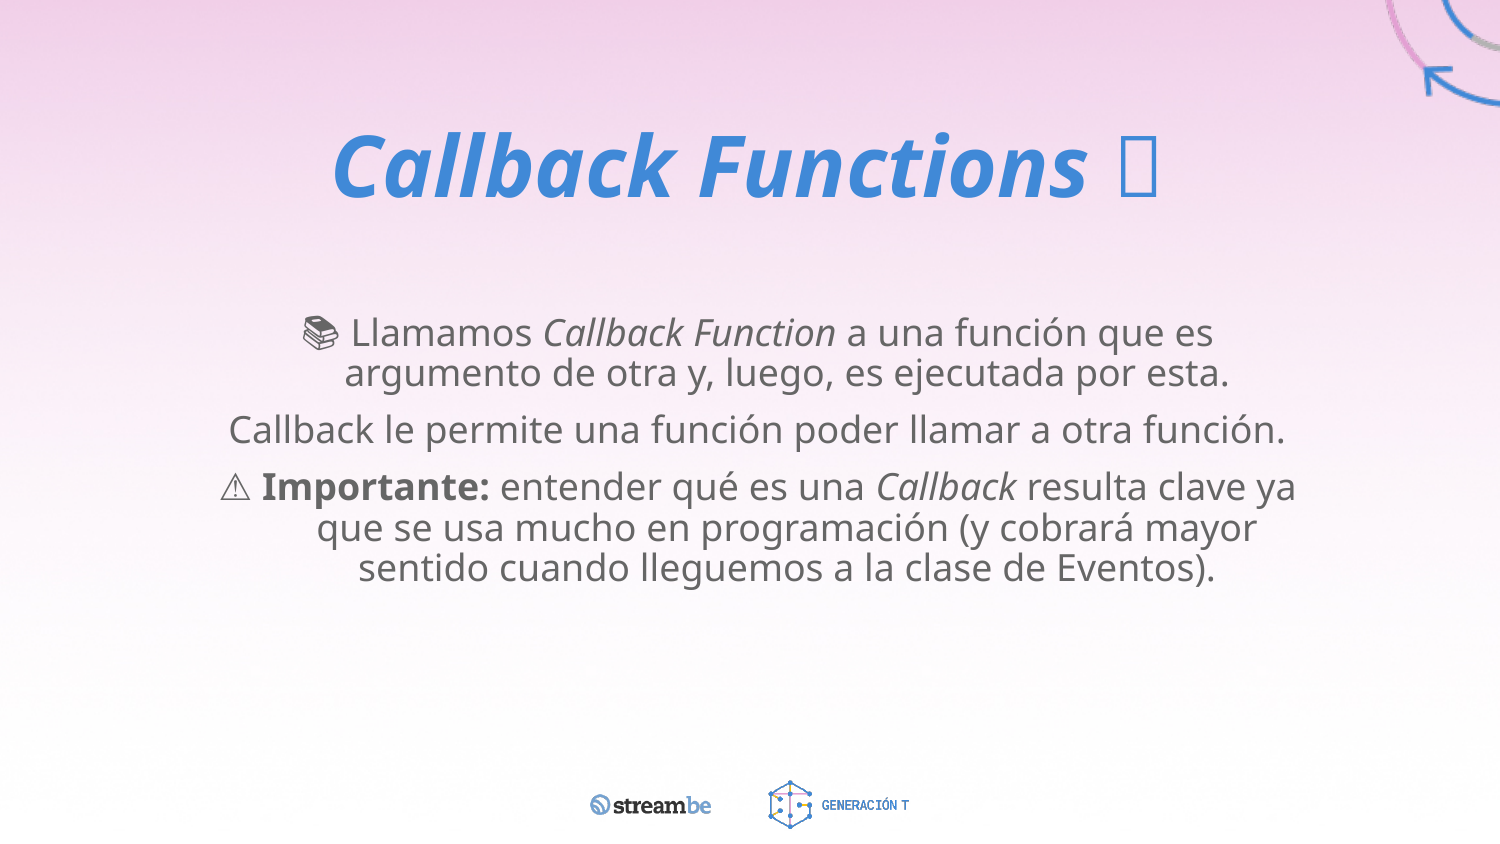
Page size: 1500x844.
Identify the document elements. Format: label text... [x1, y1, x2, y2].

subtitle 📚 Llamamos Callback Function a una función que es argumento de otra y, luego, es ejecutada por esta. Callback le permite una función poder llamar a otra función. ⚠️ Importante: entender qué es una Callback resulta clave ya que se usa mucho en programación (y cobrará mayor sentido cuando lleguemos a la clase de Eventos). [187, 308, 1313, 647]
title Callback Functions 📞 [184, 30, 1310, 324]
picture [0, 0, 1500, 844]
